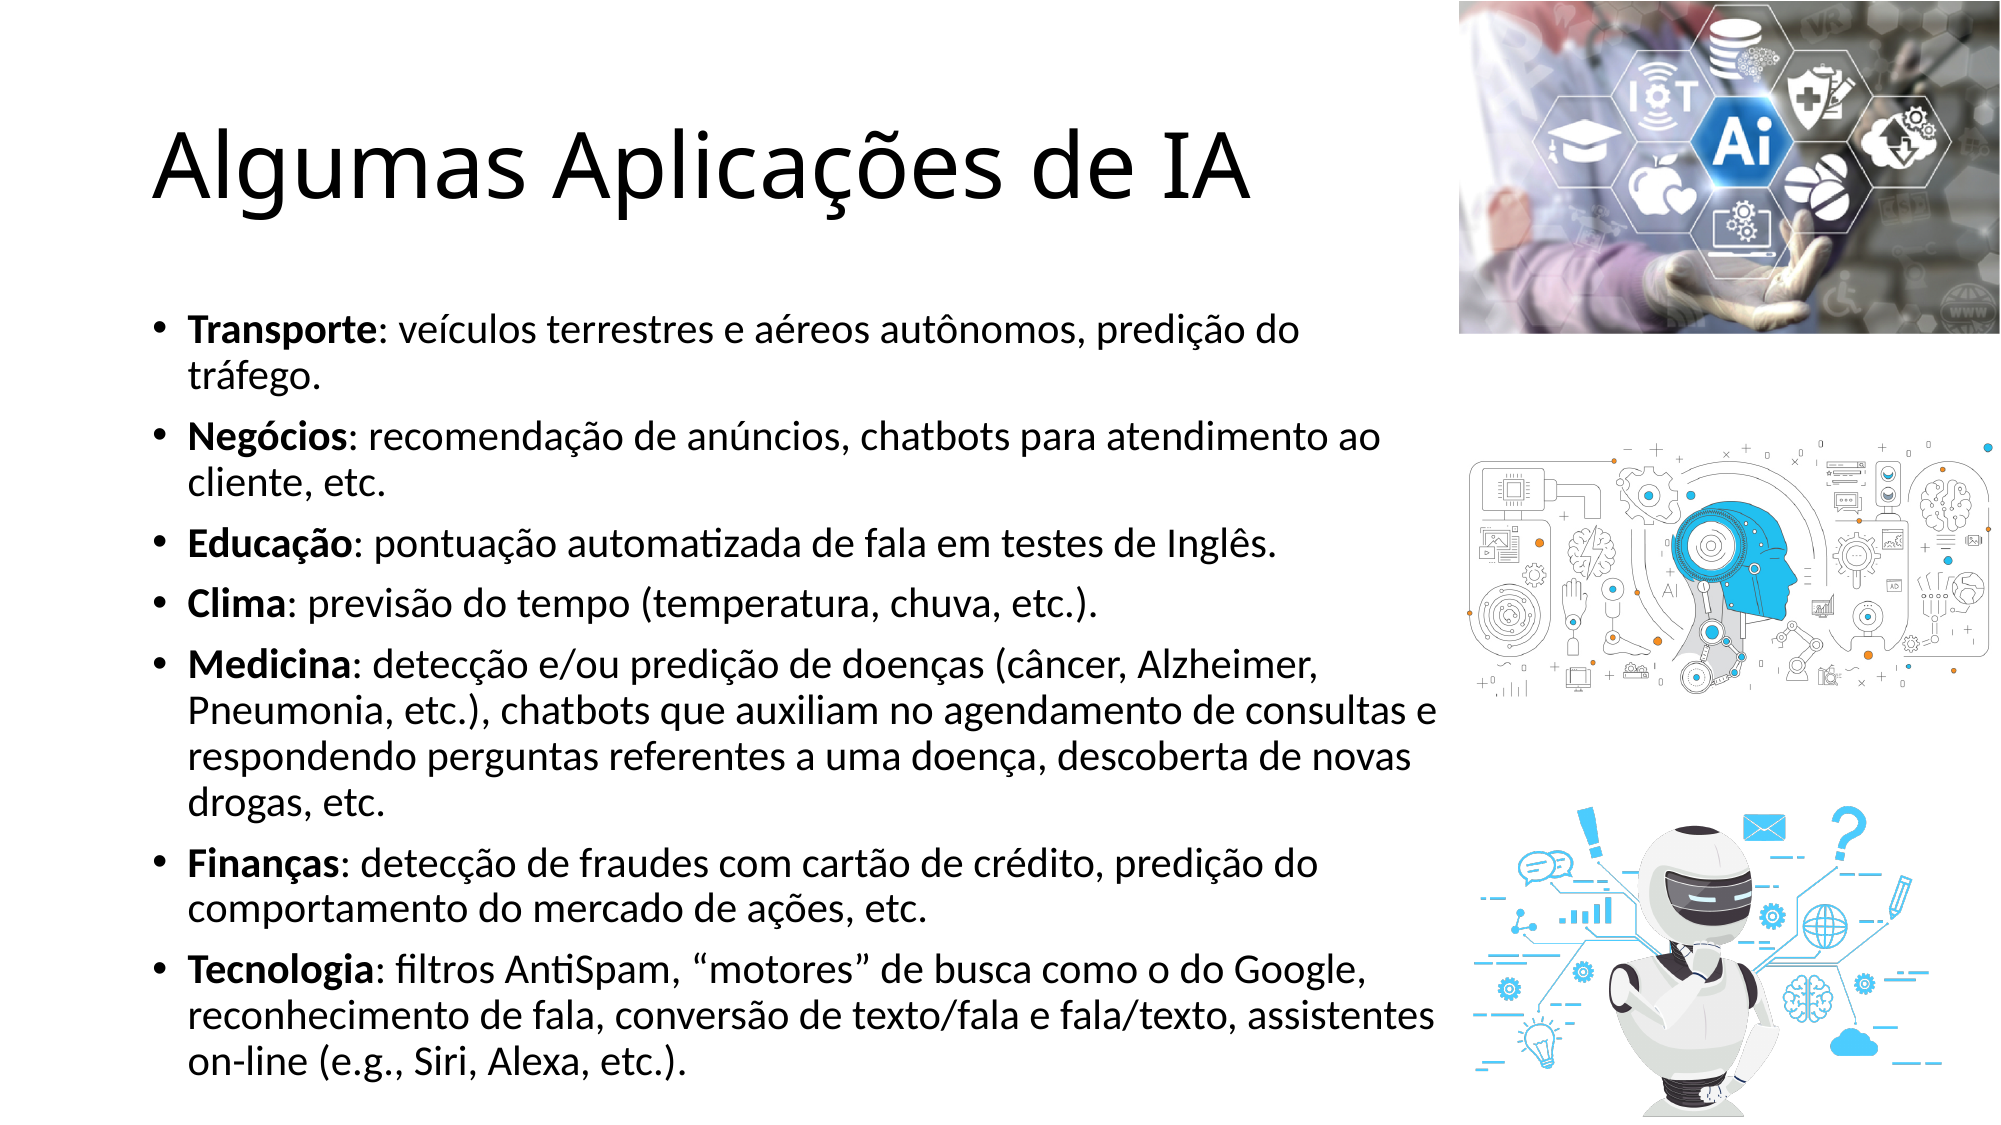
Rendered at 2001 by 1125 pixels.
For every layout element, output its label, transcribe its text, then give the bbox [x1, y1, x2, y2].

list Transporte: veículos terrestres e aéreos autônomos, predição do tráfego. Negócios: recomendação de anúncios, chatbots para atendimento ao cliente, etc. Educação: pontuação automatizada de fala em testes de Inglês. Clima: previsão do tempo (temperatura, chuva, etc.). Medicina: detecção e/ou predição de doenças (câncer, Alzheimer, Pneumonia, etc.), chatbots que auxiliam no agendamento de consultas e respondendo perguntas referentes a uma doença, descoberta de novas drogas, etc. Finanças: detecção de fraudes com cartão de crédito, predição do comportamento do mercado de ações, etc. Tecnologia: filtros AntiSpam, “motores” de busca como o do Google, reconhecimento de fala, conversão de texto/fala e fala/texto, assistentes on-line (e.g., Siri, Alexa, etc.). [137, 299, 1460, 1099]
picture [1459, 1, 2000, 334]
picture [1414, 795, 2000, 1125]
title Algumas Aplicações de IA [137, 59, 1459, 278]
picture [1459, 434, 2000, 699]
